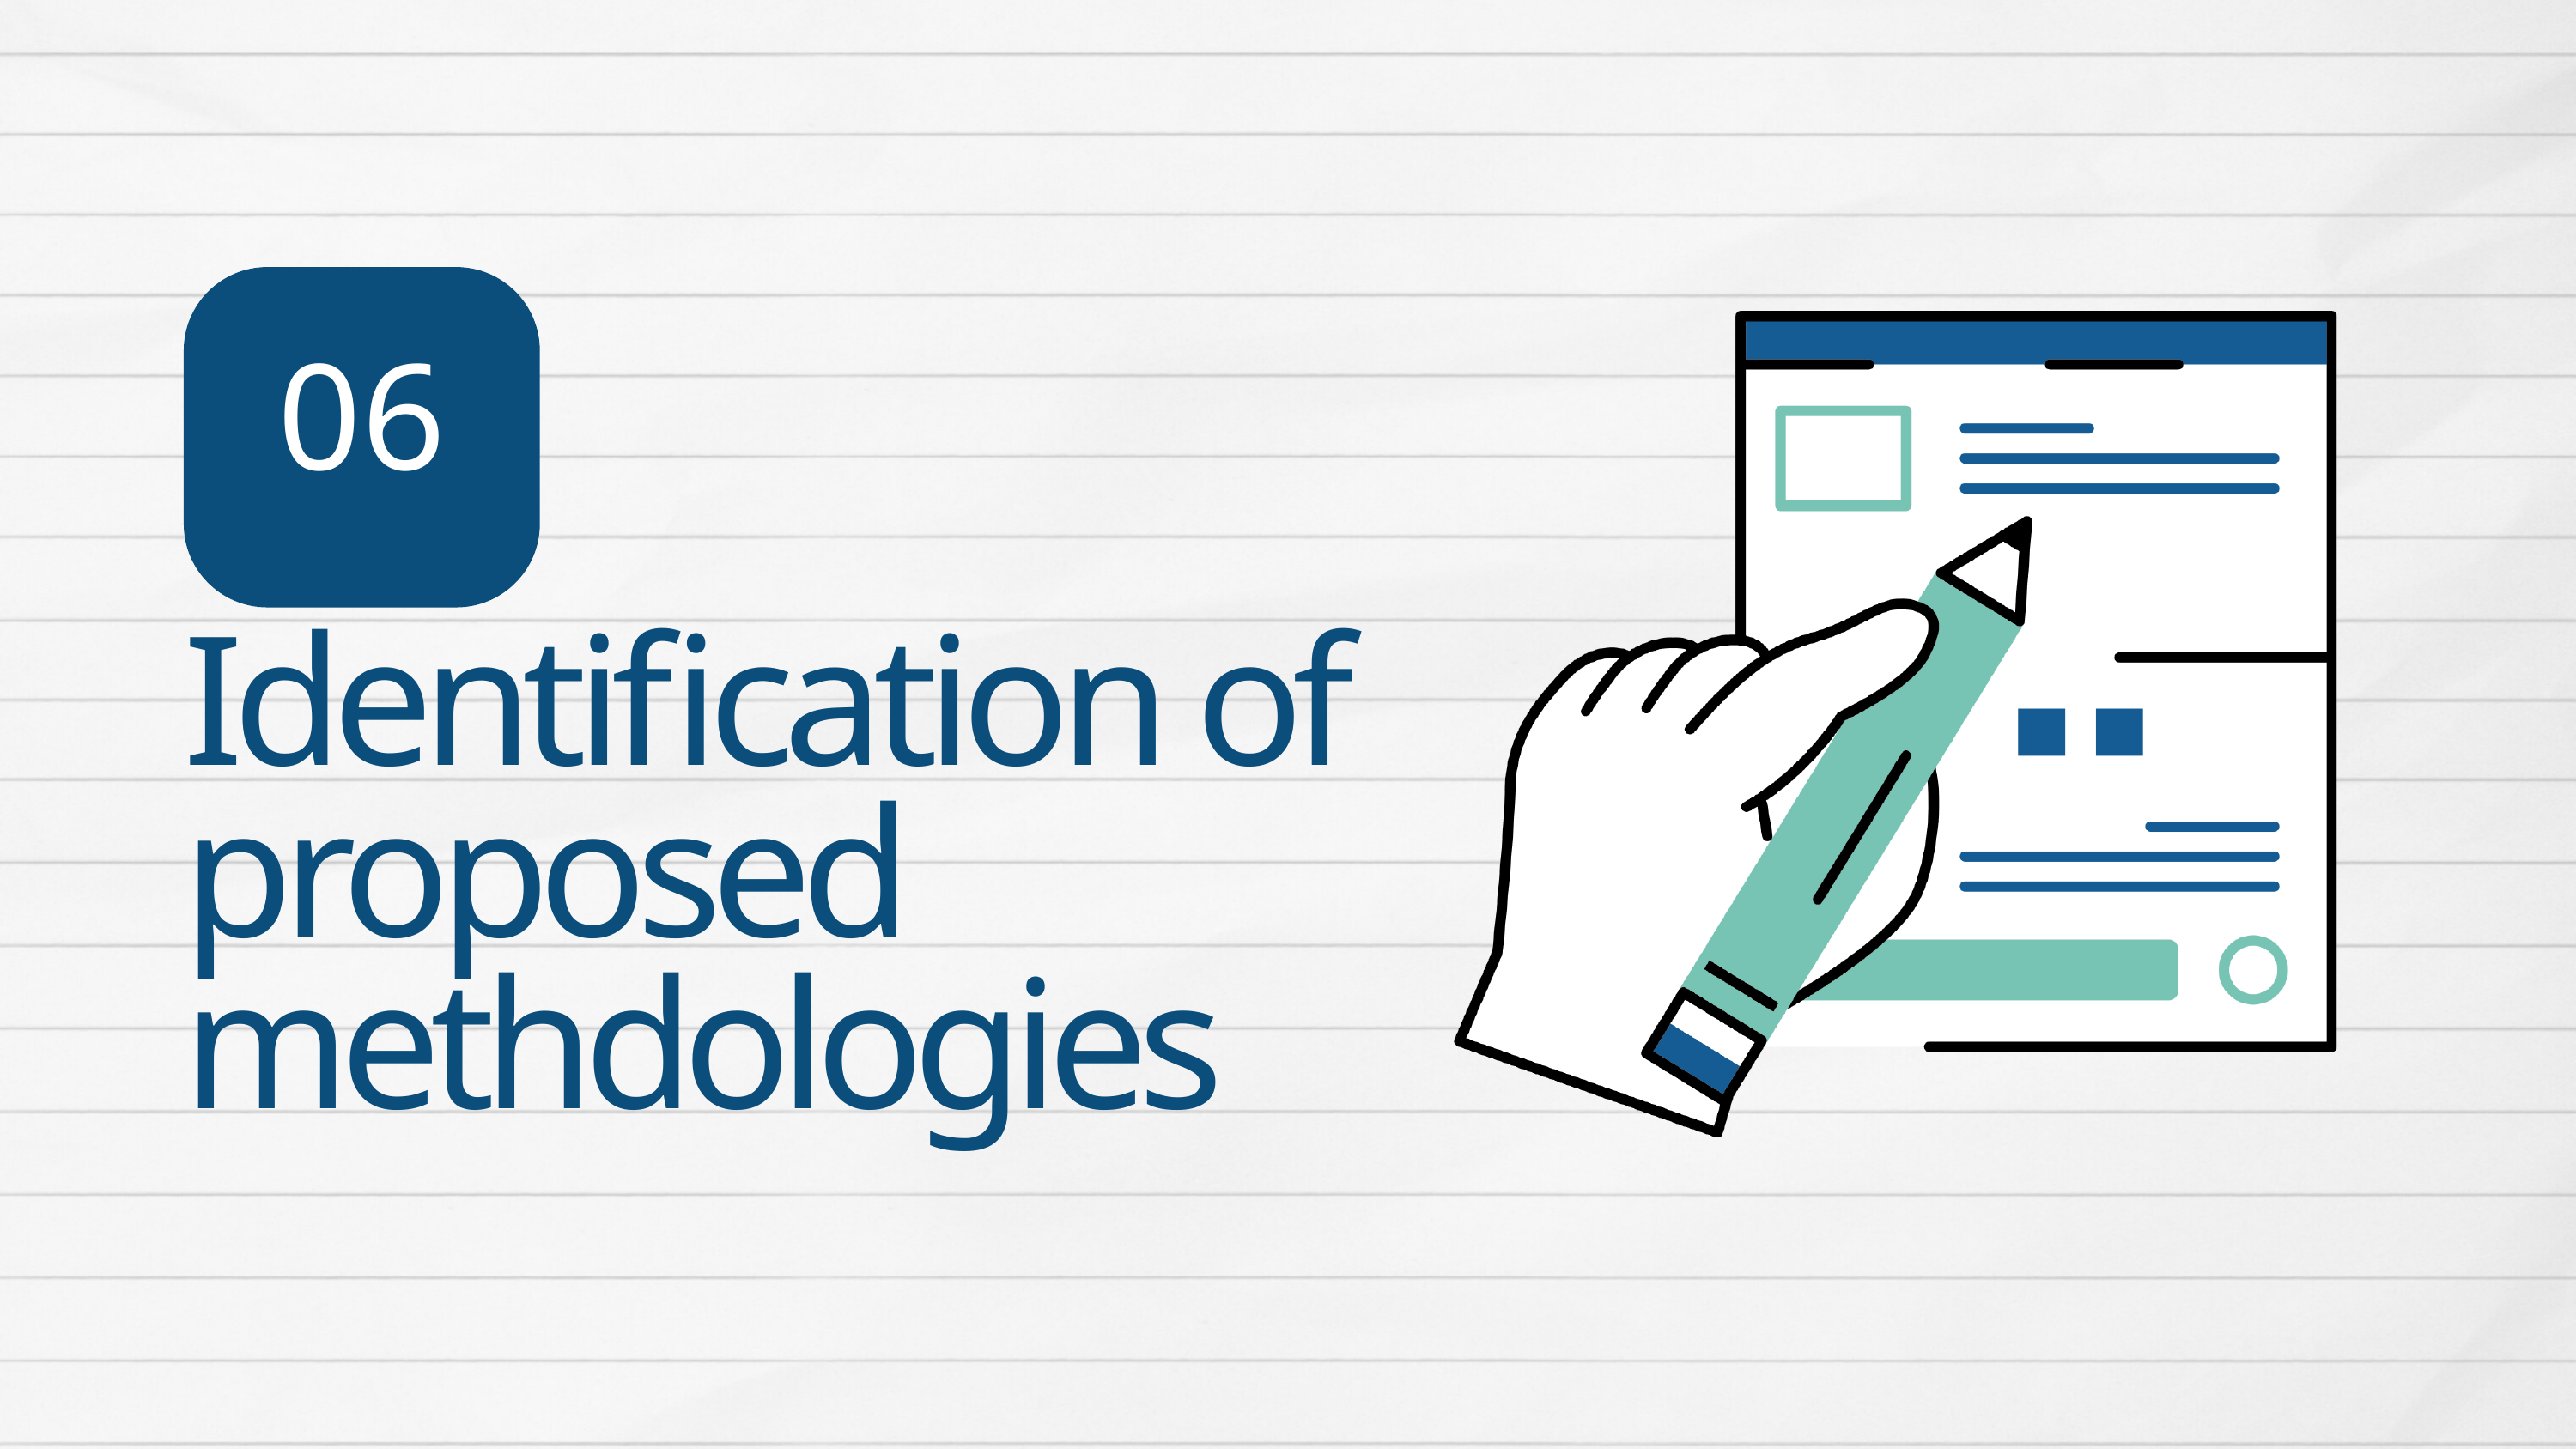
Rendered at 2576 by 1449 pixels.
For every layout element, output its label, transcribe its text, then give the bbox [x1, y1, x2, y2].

text_box Identification of proposed methdologies [183, 629, 1372, 1145]
text_box [1453, 311, 2337, 1137]
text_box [183, 266, 540, 608]
text_box [0, 0, 2576, 1449]
